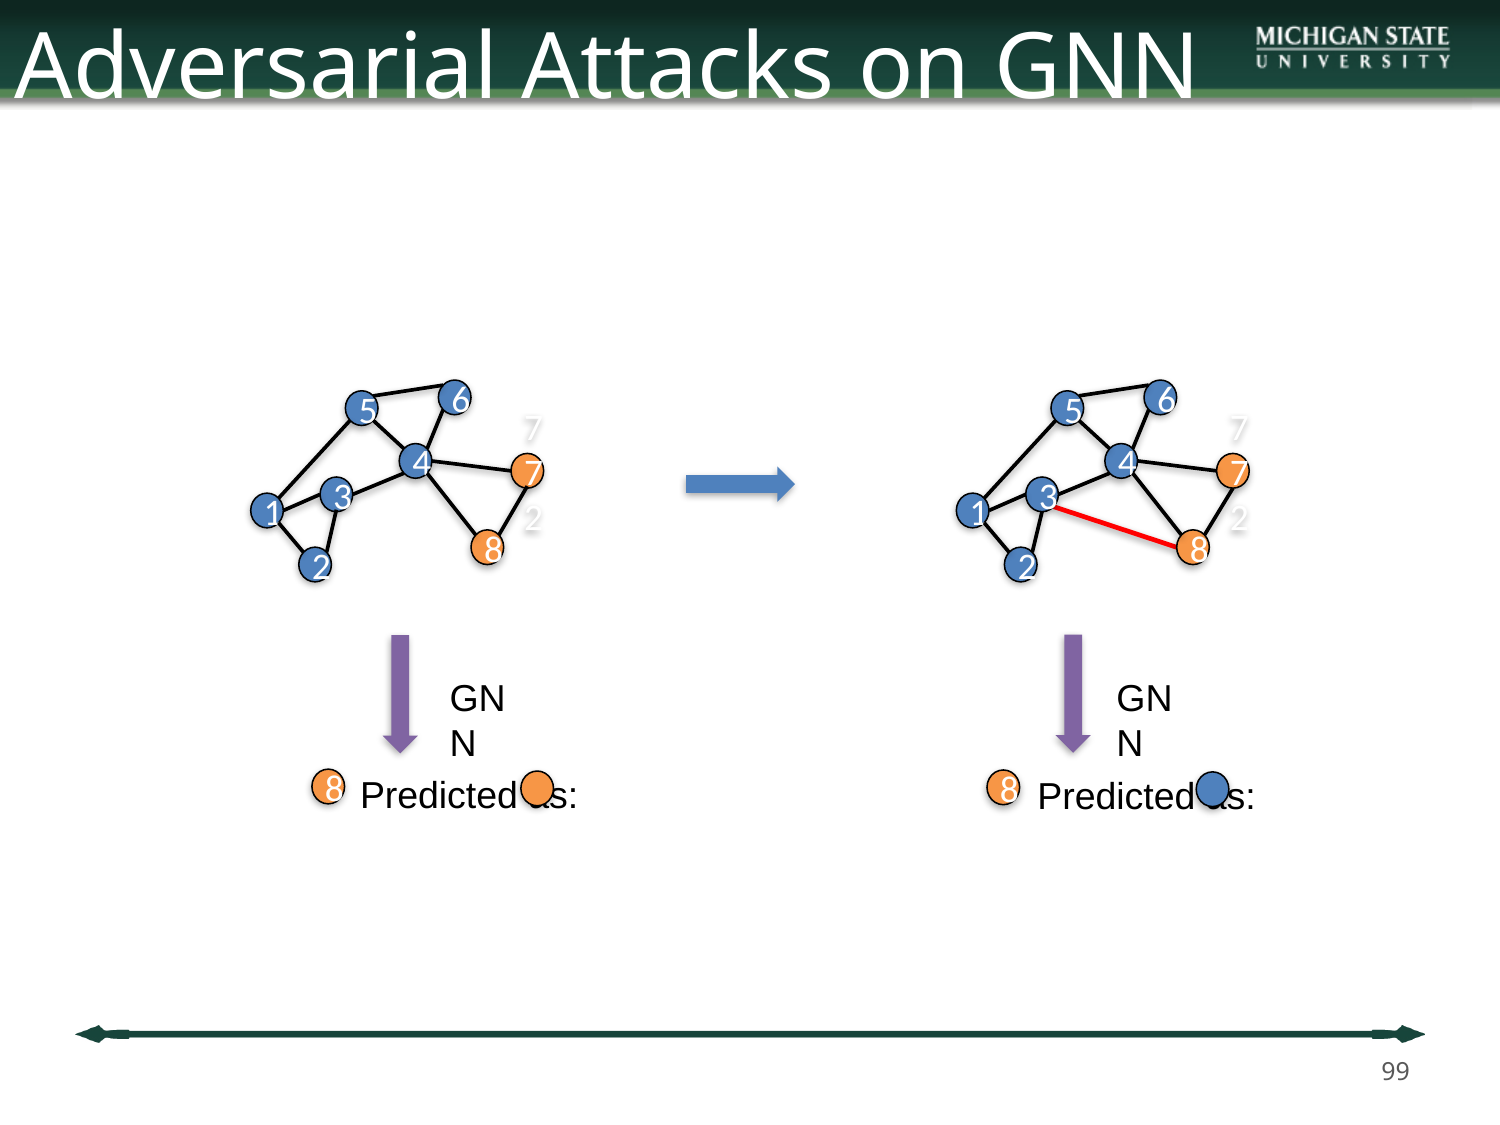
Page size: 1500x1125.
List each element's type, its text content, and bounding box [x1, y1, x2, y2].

picture [75, 1025, 1425, 1043]
title Adversarial Attacks on GNN [0, 0, 1294, 218]
slide_number 99 [1074, 1042, 1425, 1103]
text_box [250, 379, 544, 583]
text_box Predicted as: [345, 763, 636, 824]
text_box GNN [434, 666, 542, 772]
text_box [956, 379, 1250, 583]
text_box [986, 634, 1324, 826]
text_box [381, 634, 419, 754]
picture [1294, 0, 1500, 110]
text_box 8 [311, 768, 346, 805]
text_box [685, 465, 796, 503]
text_box [520, 770, 555, 807]
